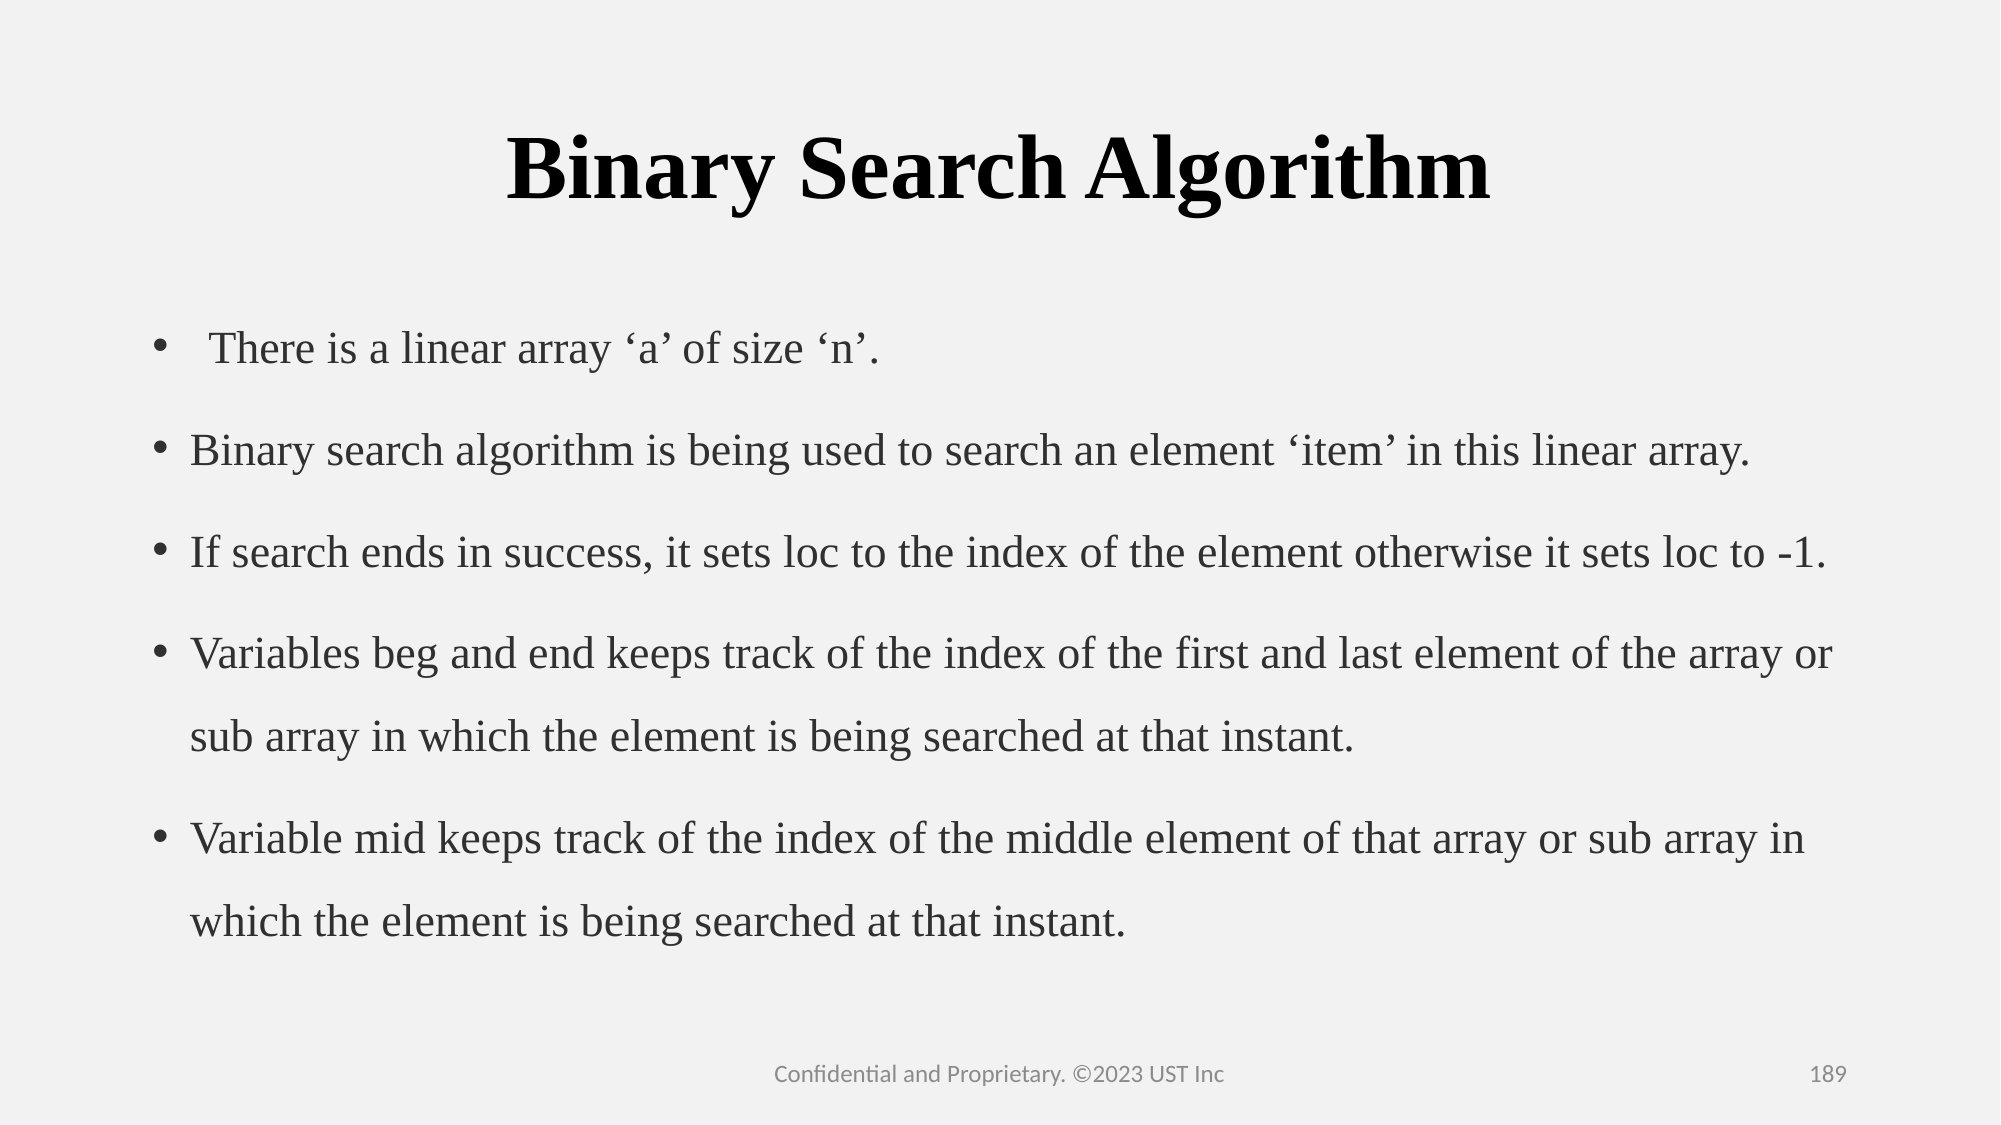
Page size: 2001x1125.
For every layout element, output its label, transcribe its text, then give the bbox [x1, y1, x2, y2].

footer Confidential and Proprietary. ©2023 UST Inc [662, 1042, 1338, 1103]
list There is a linear array ‘a’ of size ‘n’. Binary search algorithm is being used to search an element ‘item’ in this linear array. If search ends in success, it sets loc to the index of the element otherwise it sets loc to -1. Variables beg and end keeps track of the index of the first and last element of the array or sub array in which the element is being searched at that instant. Variable mid keeps track of the index of the middle element of that array or sub array in which the element is being searched at that instant. [137, 282, 1863, 996]
title Binary Search Algorithm [137, 59, 1863, 278]
slide_number 189 [1412, 1042, 1863, 1103]
